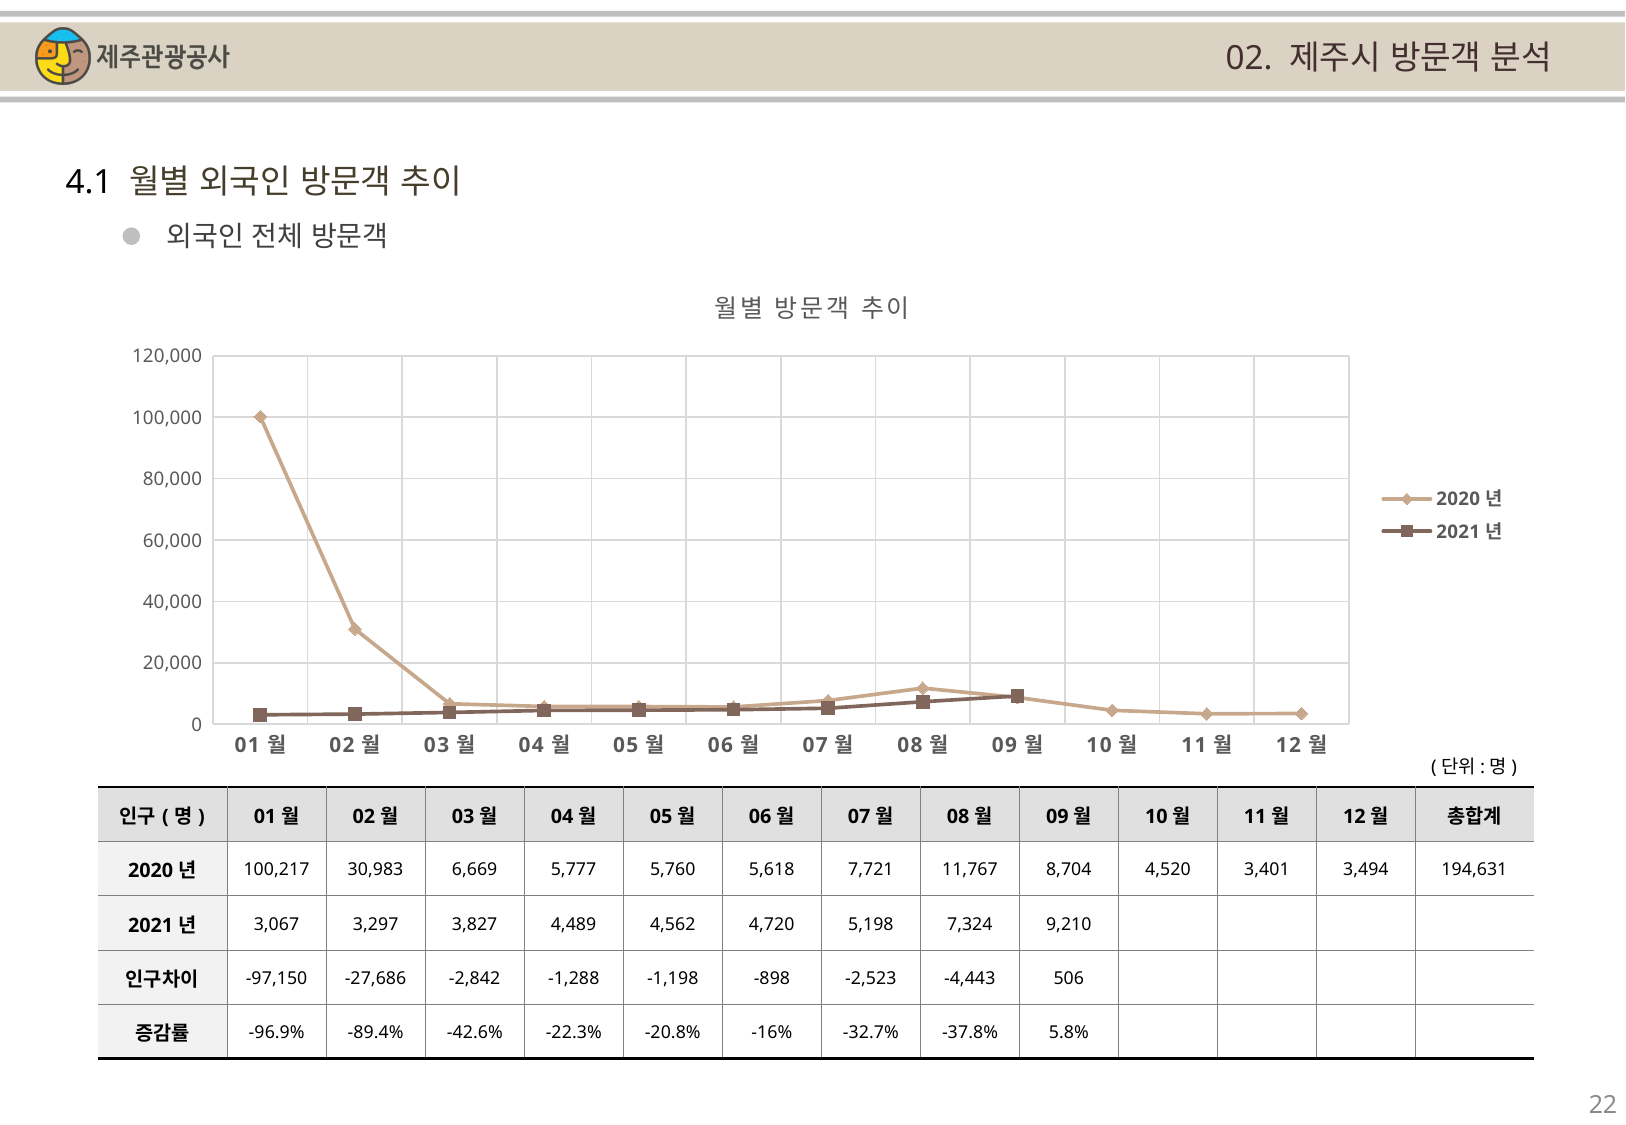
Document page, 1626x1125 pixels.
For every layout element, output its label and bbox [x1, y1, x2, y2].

table_header [1020, 788, 1118, 841]
table_cell [822, 842, 920, 895]
table_header [1119, 788, 1217, 841]
table_cell [1218, 951, 1316, 1004]
text_box [1042, 28, 1595, 84]
table_cell [426, 896, 524, 950]
table_cell [1317, 951, 1415, 1004]
table_cell [228, 1005, 326, 1057]
text_box [121, 226, 141, 246]
table_cell [327, 951, 425, 1004]
table_cell [921, 896, 1019, 950]
table_cell [822, 896, 920, 950]
table_cell [723, 896, 821, 950]
table_cell [1218, 896, 1316, 950]
table_header [624, 788, 722, 841]
table_cell [1020, 896, 1118, 950]
table_cell [426, 951, 524, 1004]
table_header [921, 788, 1019, 841]
table_cell [1119, 951, 1217, 1004]
table_header [1317, 788, 1415, 841]
table_cell [624, 1005, 722, 1057]
table_header [327, 788, 425, 841]
table_header [822, 788, 920, 841]
table_cell [525, 1005, 623, 1057]
table_cell [327, 896, 425, 950]
table_cell [426, 842, 524, 895]
table_cell [1218, 1005, 1316, 1057]
table_cell [1218, 842, 1316, 895]
table_cell [822, 951, 920, 1004]
table_cell [98, 951, 227, 1004]
table_cell [525, 842, 623, 895]
table_cell [525, 951, 623, 1004]
table_cell [624, 951, 722, 1004]
table_header [98, 788, 227, 841]
table_cell [1416, 951, 1534, 1004]
table_header [228, 788, 326, 841]
table_cell [327, 842, 425, 895]
table_cell [525, 896, 623, 950]
table_cell [1020, 842, 1118, 895]
table_cell [921, 951, 1019, 1004]
table_header [426, 788, 524, 841]
table_cell [822, 1005, 920, 1057]
table_cell [1119, 842, 1217, 895]
table_cell [1119, 896, 1217, 950]
slide_number [1251, 1063, 1618, 1123]
table_header [1218, 788, 1316, 841]
table_cell [327, 1005, 425, 1057]
table_header [723, 788, 821, 841]
table_cell [1317, 842, 1415, 895]
chart [103, 261, 1522, 769]
table_header [1416, 788, 1534, 841]
table_cell [228, 951, 326, 1004]
table_cell [624, 896, 722, 950]
table_cell [1020, 1005, 1118, 1057]
table_cell [624, 842, 722, 895]
table_header [525, 788, 623, 841]
table_cell [1020, 951, 1118, 1004]
table_cell [98, 1005, 227, 1057]
table_cell [1416, 896, 1534, 950]
table_cell [1317, 896, 1415, 950]
text_box [151, 210, 404, 260]
table_cell [921, 1005, 1019, 1057]
table_cell [98, 896, 227, 950]
table_cell [1119, 1005, 1217, 1057]
picture [31, 26, 232, 87]
table_cell [1416, 842, 1534, 895]
table_cell [723, 1005, 821, 1057]
table_cell [1416, 1005, 1534, 1057]
table_cell [1317, 1005, 1415, 1057]
text_box [50, 152, 1144, 208]
table_cell [228, 842, 326, 895]
table_cell [921, 842, 1019, 895]
table_cell [426, 1005, 524, 1057]
table_cell [723, 842, 821, 895]
table_cell [98, 842, 227, 895]
text_box [1416, 747, 1532, 786]
table_cell [723, 951, 821, 1004]
table_cell [228, 896, 326, 950]
